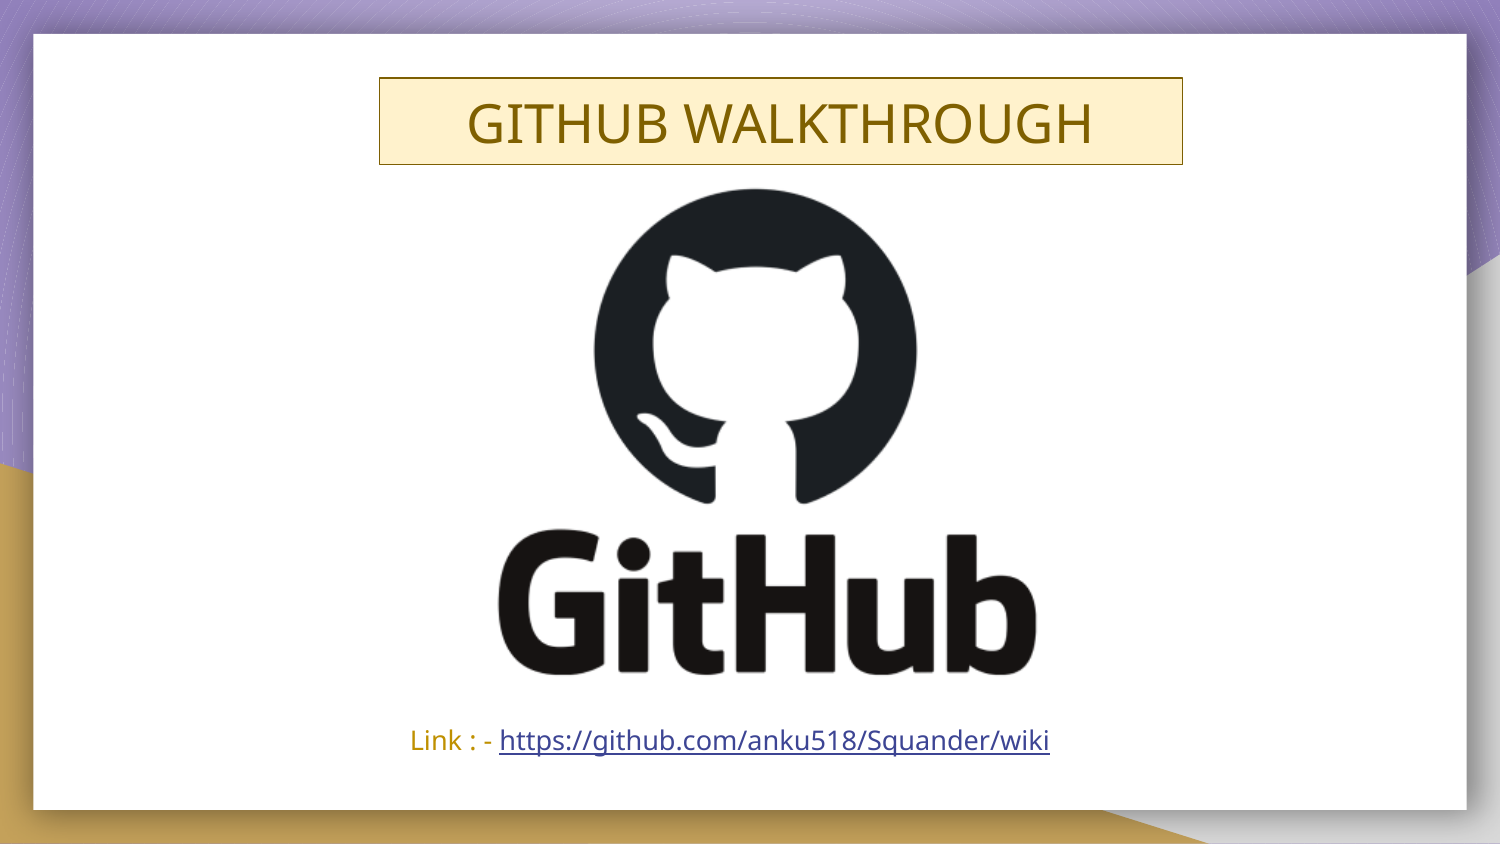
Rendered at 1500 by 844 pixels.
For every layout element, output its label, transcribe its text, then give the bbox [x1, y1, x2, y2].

picture [224, 154, 1286, 740]
text_box GITHUB WALKTHROUGH [379, 78, 1183, 152]
text_box Link : - https://github.com/anku518/Squander/wiki [394, 749, 1124, 783]
